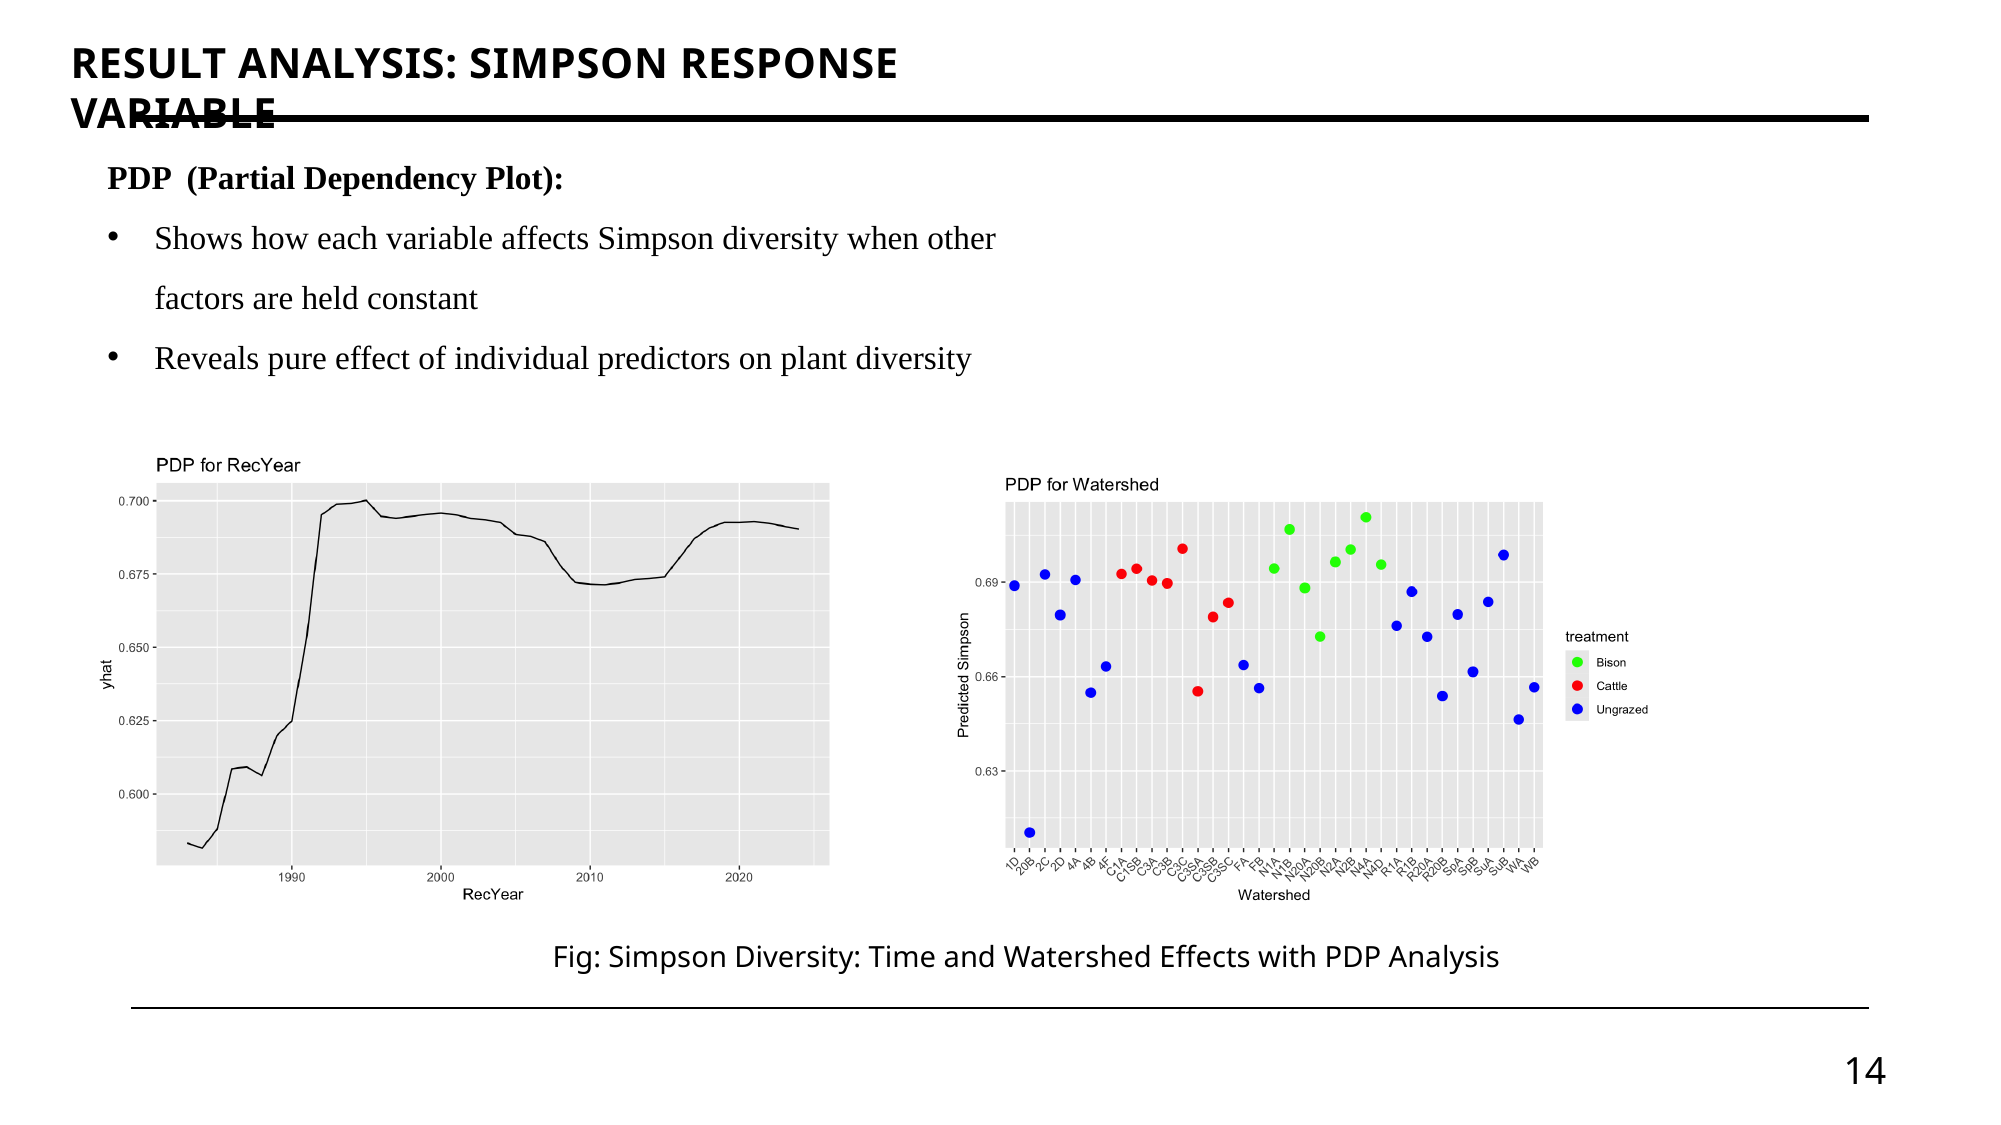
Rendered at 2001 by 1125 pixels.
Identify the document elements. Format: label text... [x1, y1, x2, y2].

text_box Result Analysis: Simpson response variable [55, 29, 1057, 145]
picture [949, 470, 1663, 910]
slide_number 14 [1791, 1042, 1902, 1103]
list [92, 450, 837, 910]
text_box Fig: Simpson Diversity: Time and Watershed Effects with PDP Analysis [537, 931, 1683, 982]
text_box PDP (Partial Dependency Plot): Shows how each variable affects Simpson diversity when other factors are held constant Reveals pure effect of individual predictors on plant diversity [92, 128, 1093, 384]
